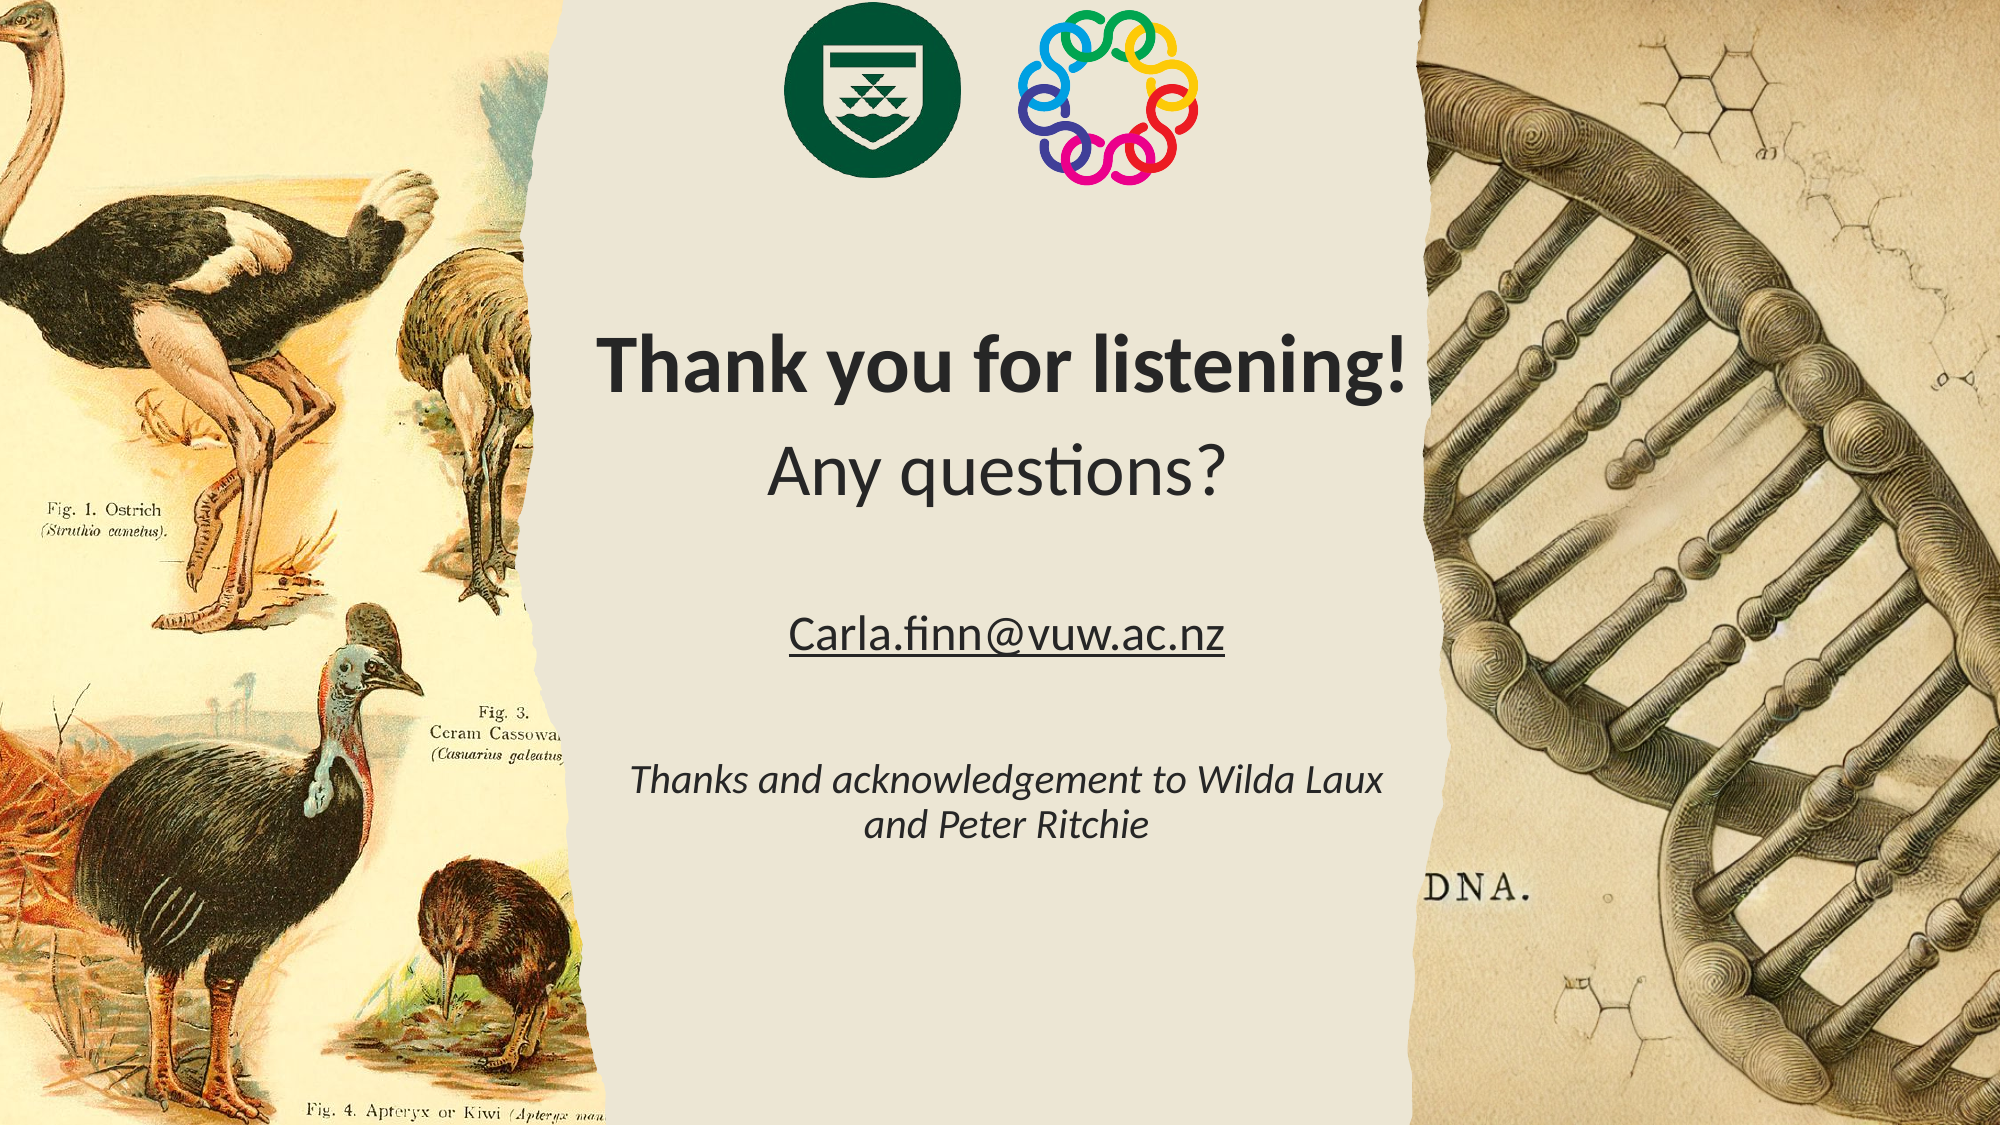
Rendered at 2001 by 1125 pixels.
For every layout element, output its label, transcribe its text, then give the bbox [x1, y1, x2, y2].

text_box [607, 0, 1407, 312]
picture [1407, 0, 2000, 1125]
picture [0, 0, 607, 1125]
picture [999, 0, 1222, 205]
picture [784, 2, 961, 179]
list Thank you for listening! Any questions? Carla.finn@vuw.ac.nz Thanks and acknowledgement to Wilda Laux and Peter Ritchie [607, 312, 1407, 1125]
